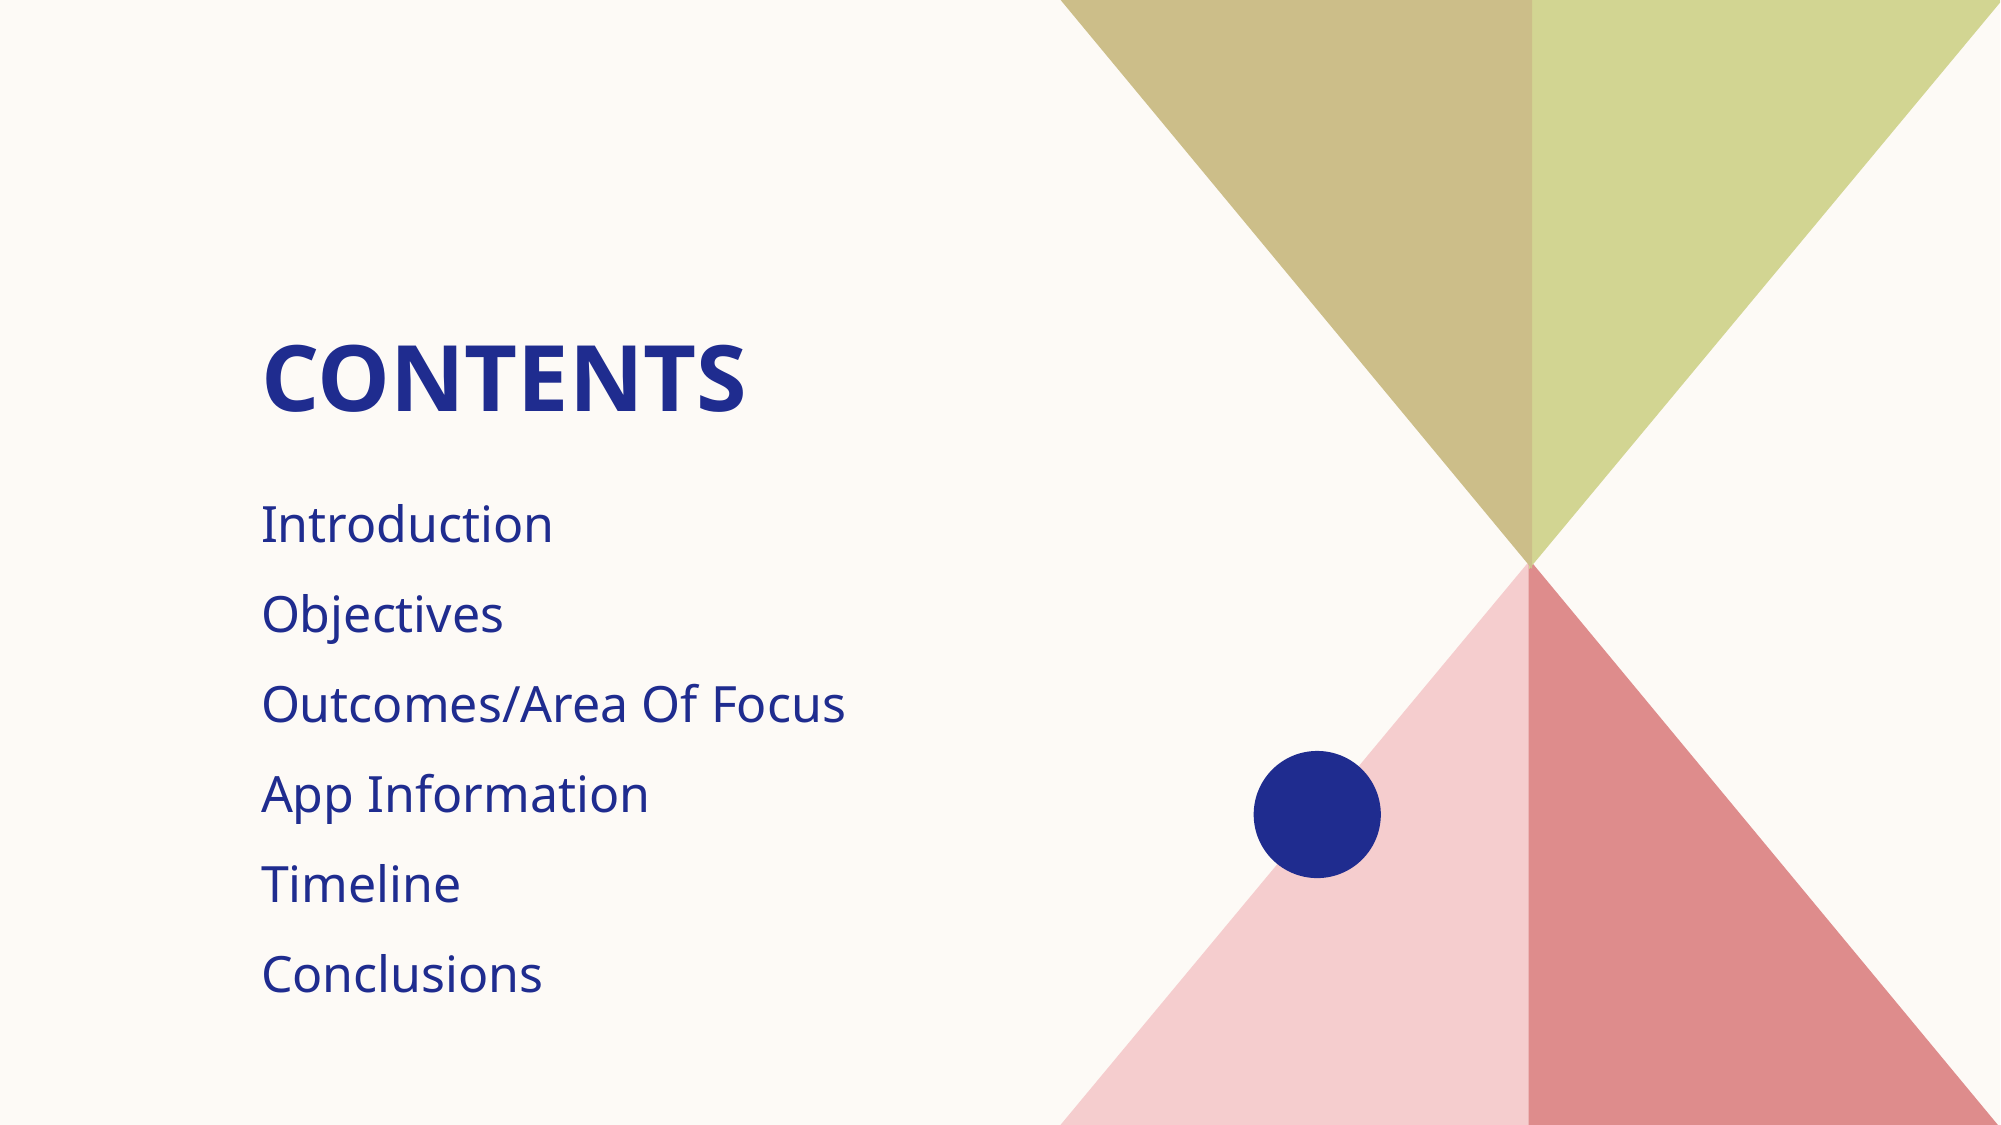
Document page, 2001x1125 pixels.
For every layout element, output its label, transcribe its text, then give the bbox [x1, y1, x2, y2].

title Contents [246, 311, 1180, 438]
list Introduction​ Objectives Outcomes/Area Of Focus App Information Timeline ​Conclusions [246, 454, 1180, 1009]
